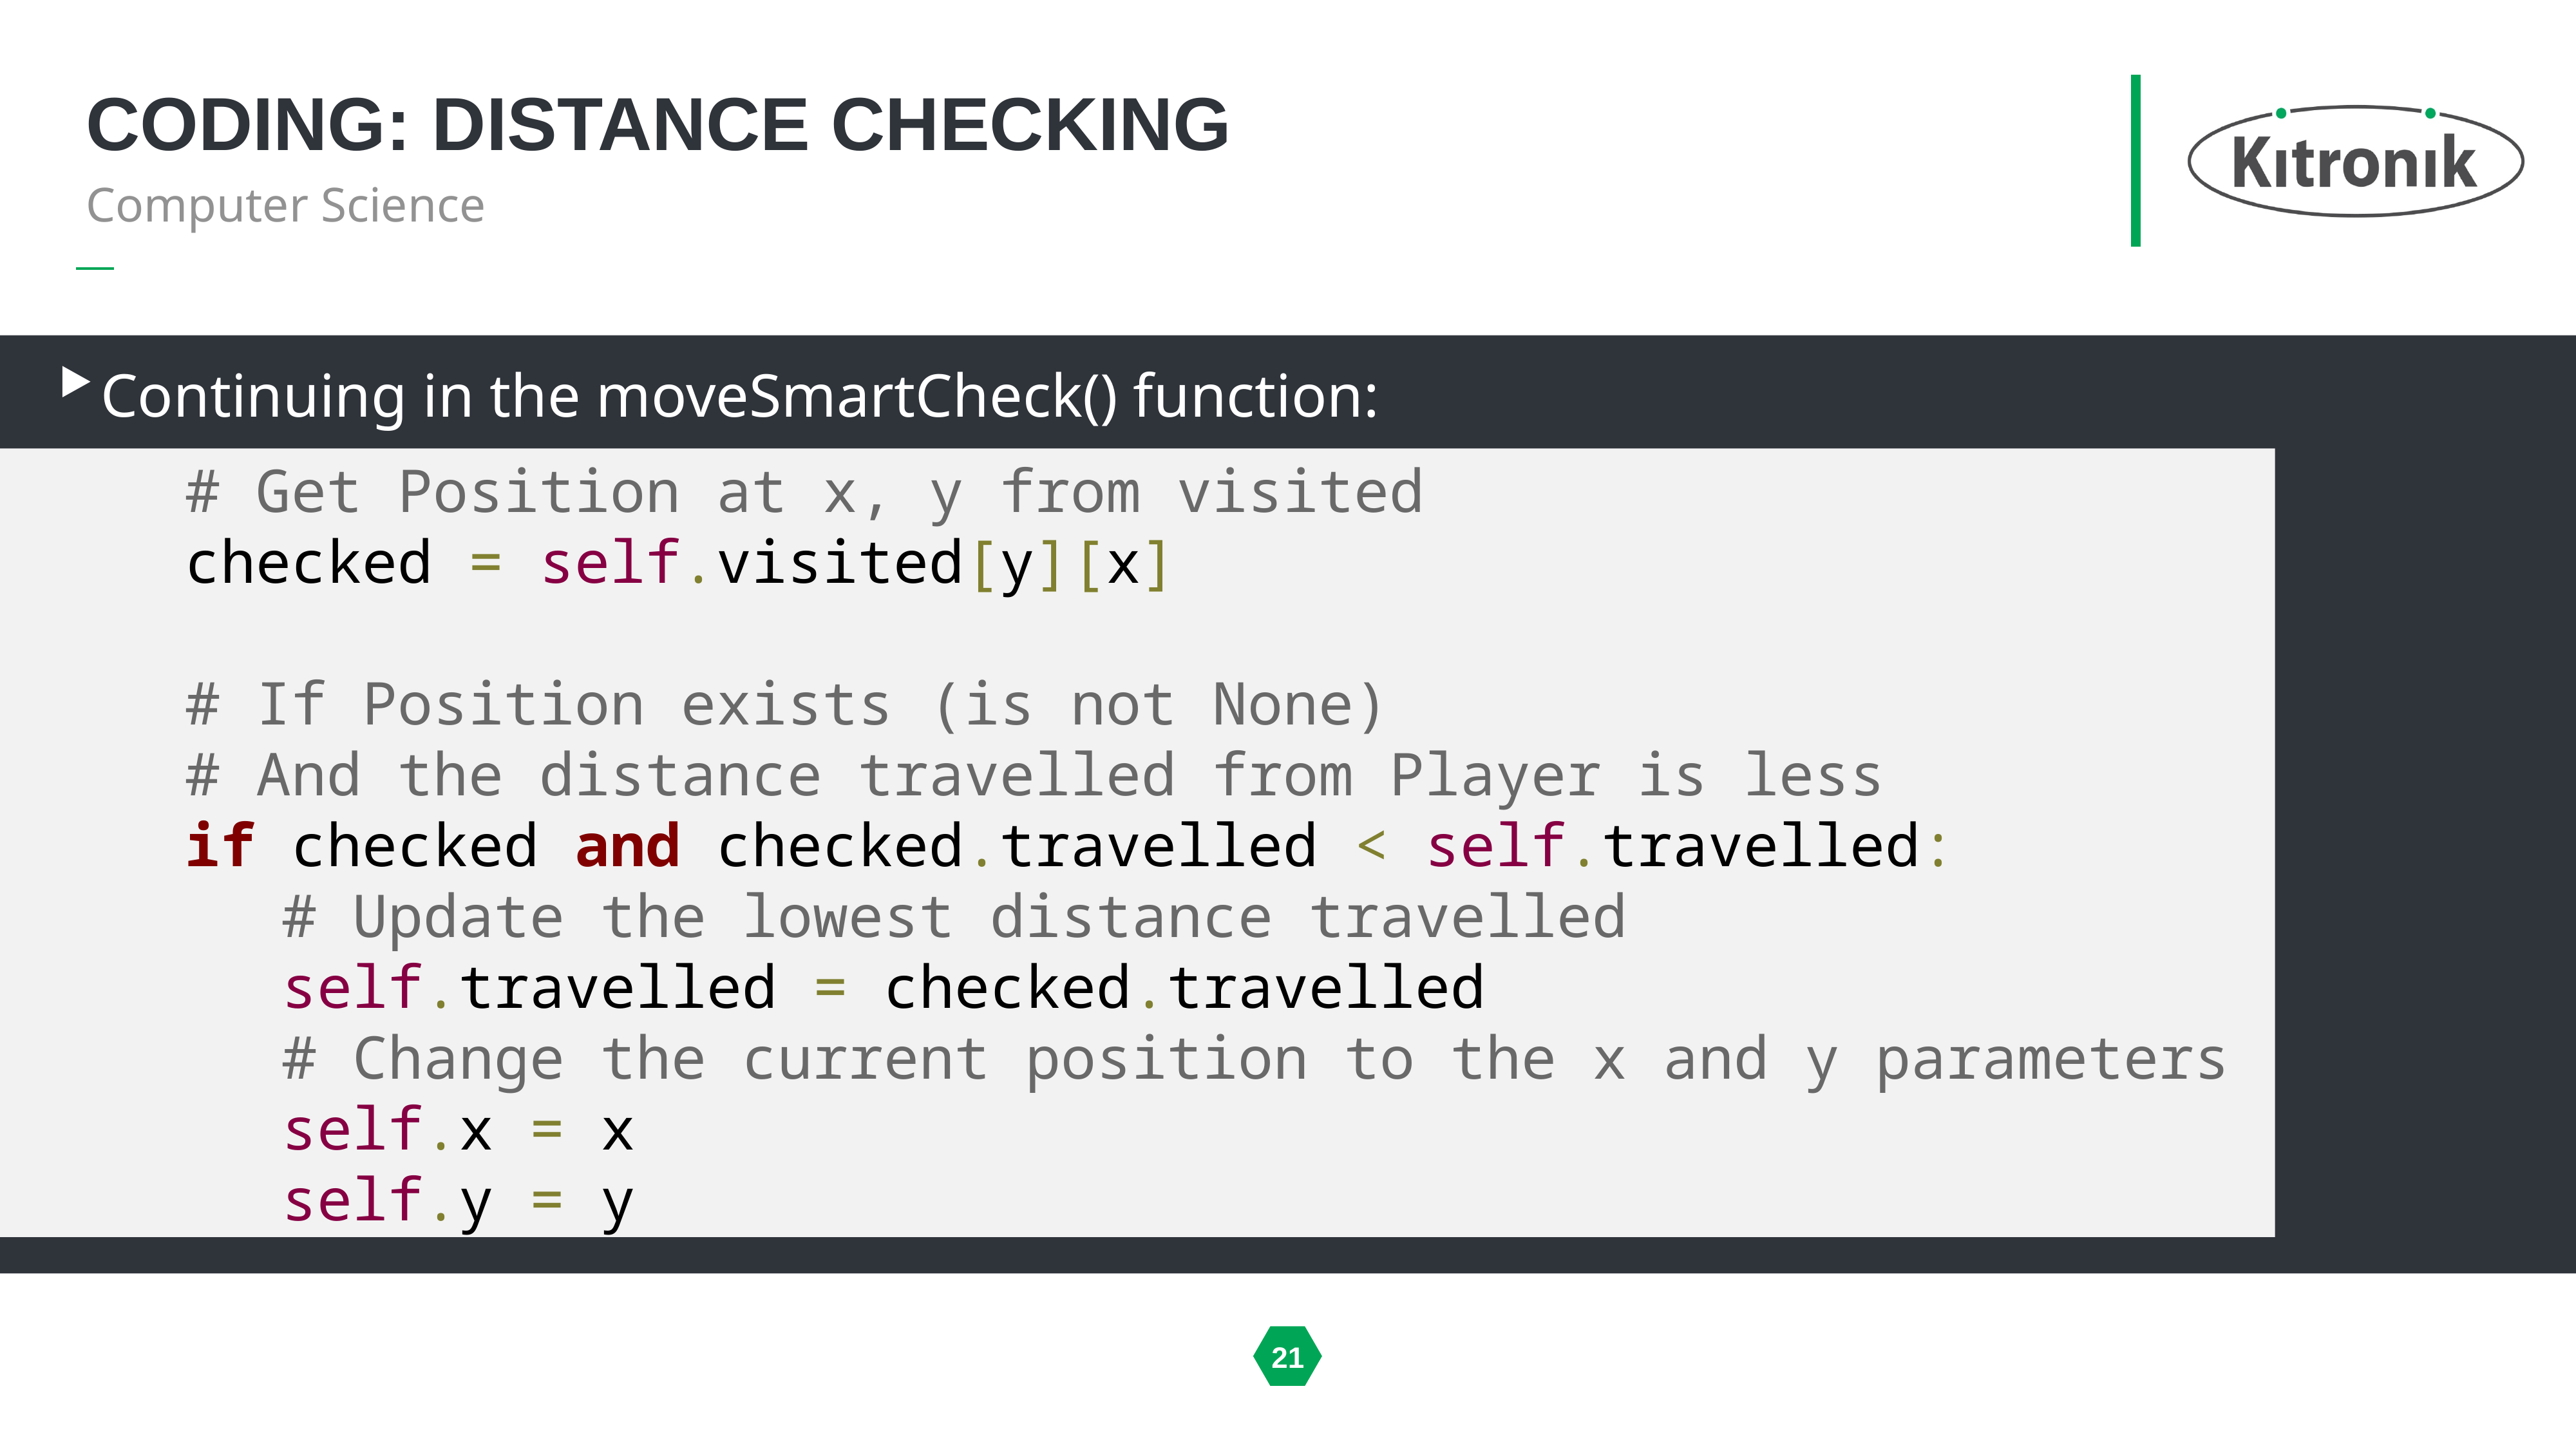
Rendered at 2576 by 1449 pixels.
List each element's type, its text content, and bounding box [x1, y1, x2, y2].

text_box # Get Position at x, y from visited checked = self.visited[y][x] # If Position exists (is not None) # And the distance travelled from Player is less if checked and checked.travelled < self.travelled: # Update the lowest distance travelled self.travelled = checked.travelled # Change the current position to the x and y parameters self.x = x self.y = y [0, 448, 2275, 1237]
list Computer Science [76, 191, 2031, 237]
slide_number 21 [1253, 1331, 1323, 1382]
title Coding: distance checking [76, 70, 2031, 191]
text_box [0, 335, 2576, 1274]
text_box [1268, 1382, 1307, 1386]
text_box Continuing in the moveSmartCheck() function: [43, 350, 2143, 437]
text_box [1267, 1326, 1307, 1331]
picture [2186, 103, 2526, 219]
